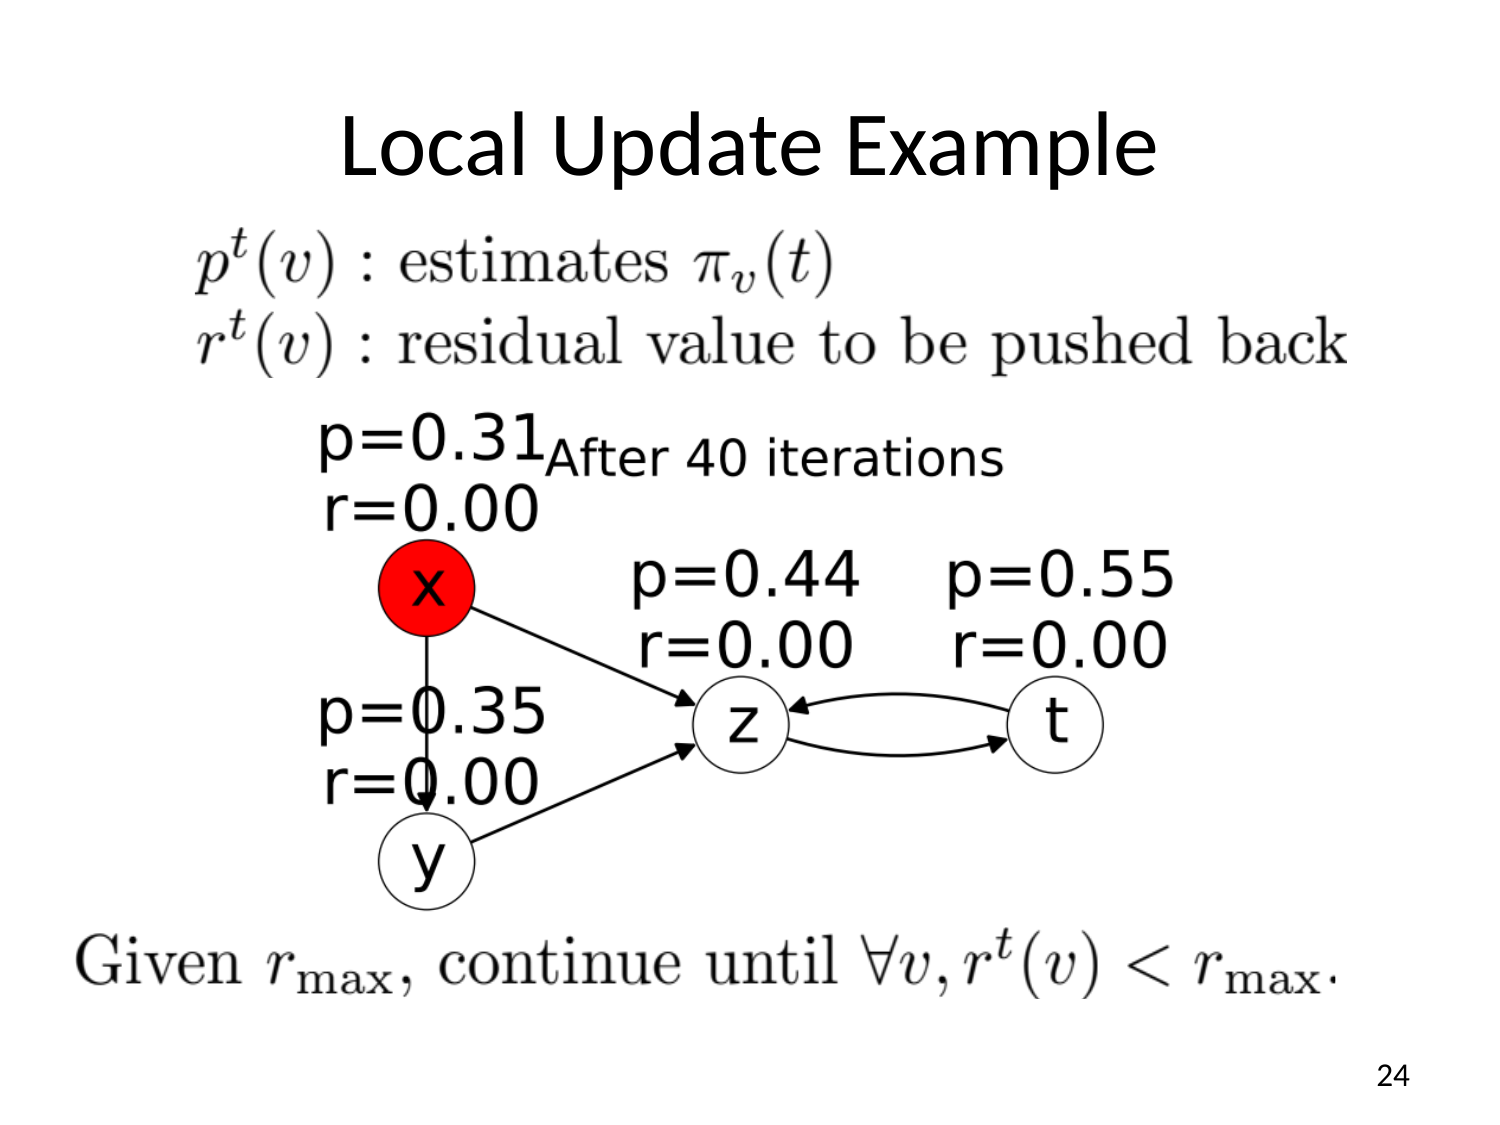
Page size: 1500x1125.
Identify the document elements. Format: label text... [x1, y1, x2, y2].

picture [74, 399, 1336, 999]
title Local Update Example [75, 45, 1425, 233]
slide_number 24 [1074, 1042, 1425, 1103]
picture [194, 226, 1348, 378]
